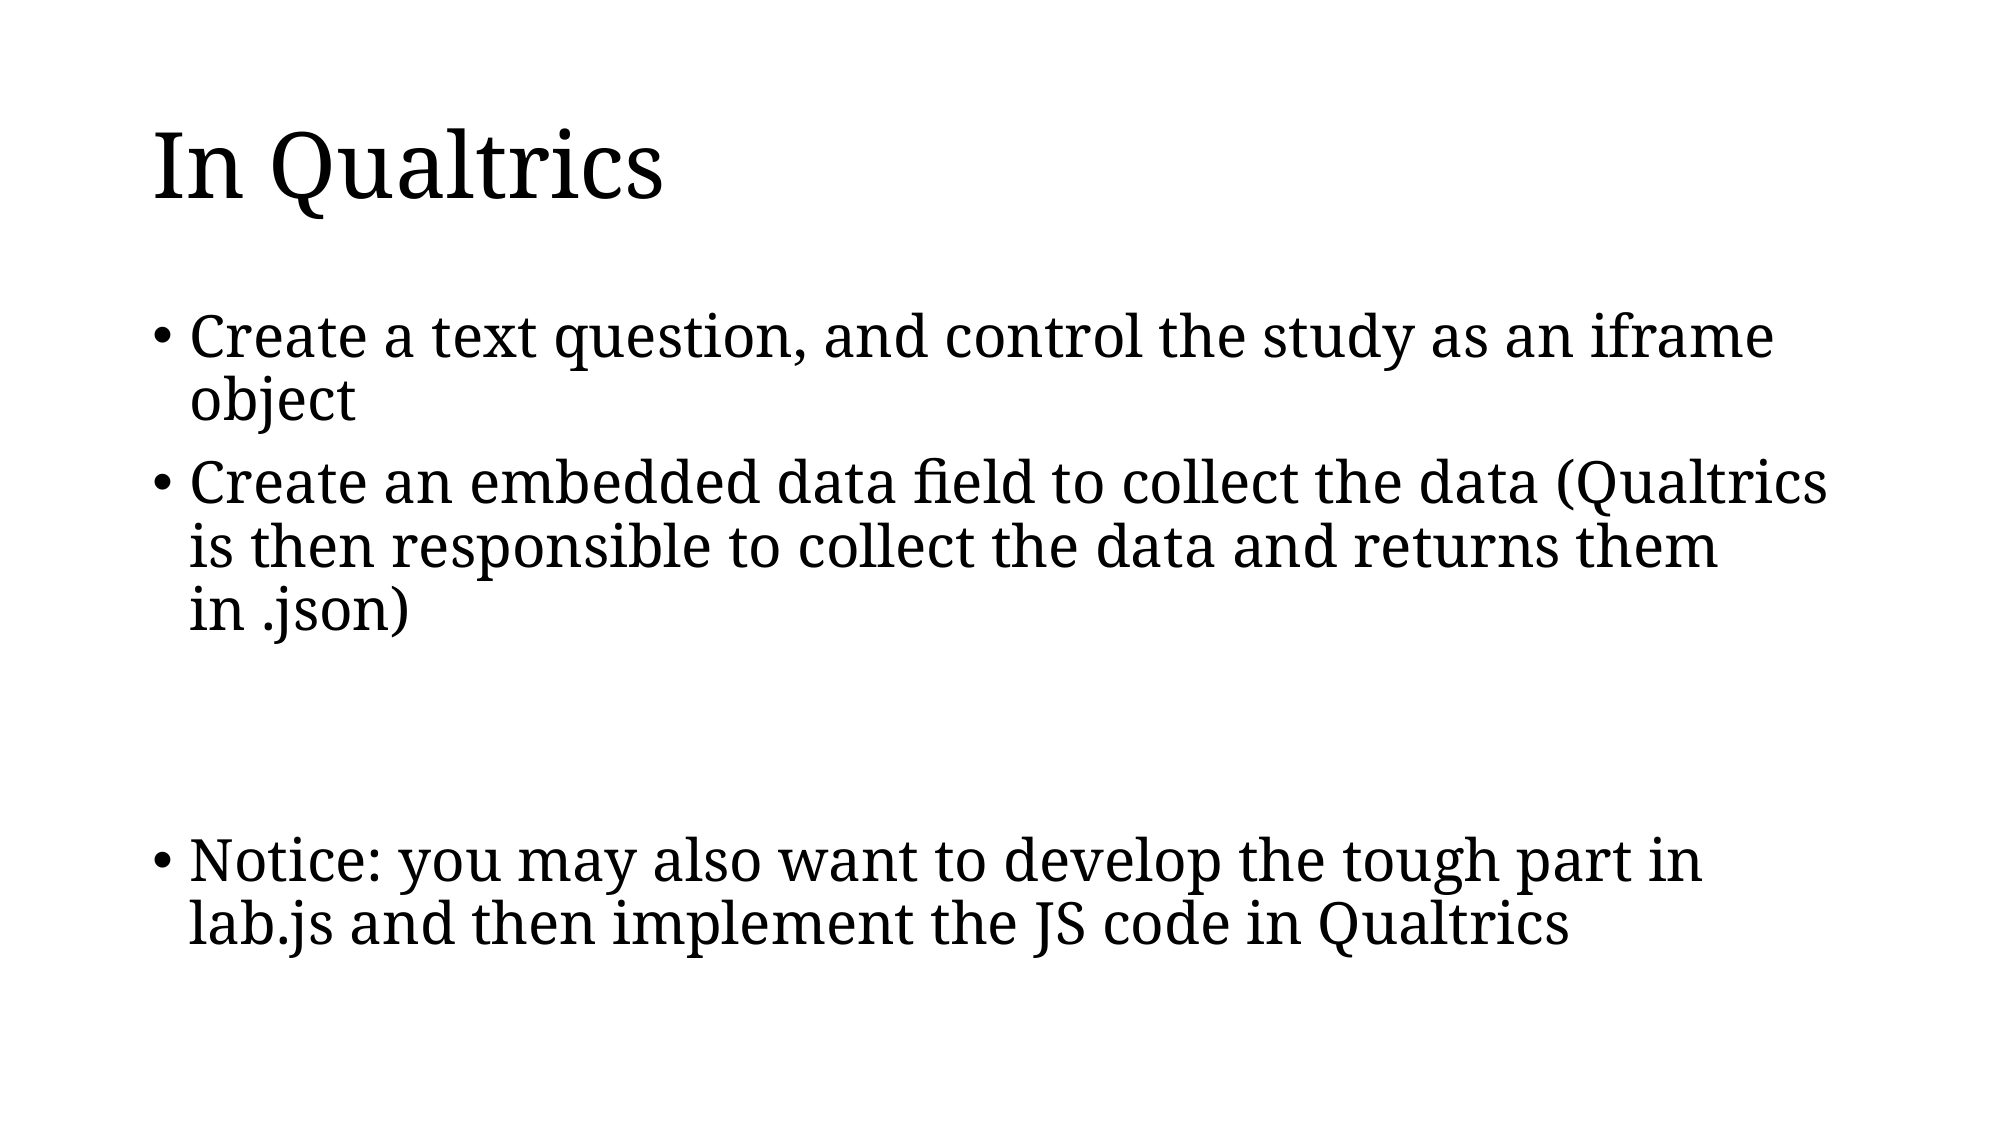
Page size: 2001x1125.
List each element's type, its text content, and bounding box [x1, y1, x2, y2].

title In Qualtrics [137, 59, 1863, 278]
list Create a text question, and control the study as an iframe object Create an embedded data field to collect the data (Qualtrics is then responsible to collect the data and returns them in .json) Notice: you may also want to develop the tough part in lab.js and then implement the JS code in Qualtrics [137, 299, 1863, 1014]
